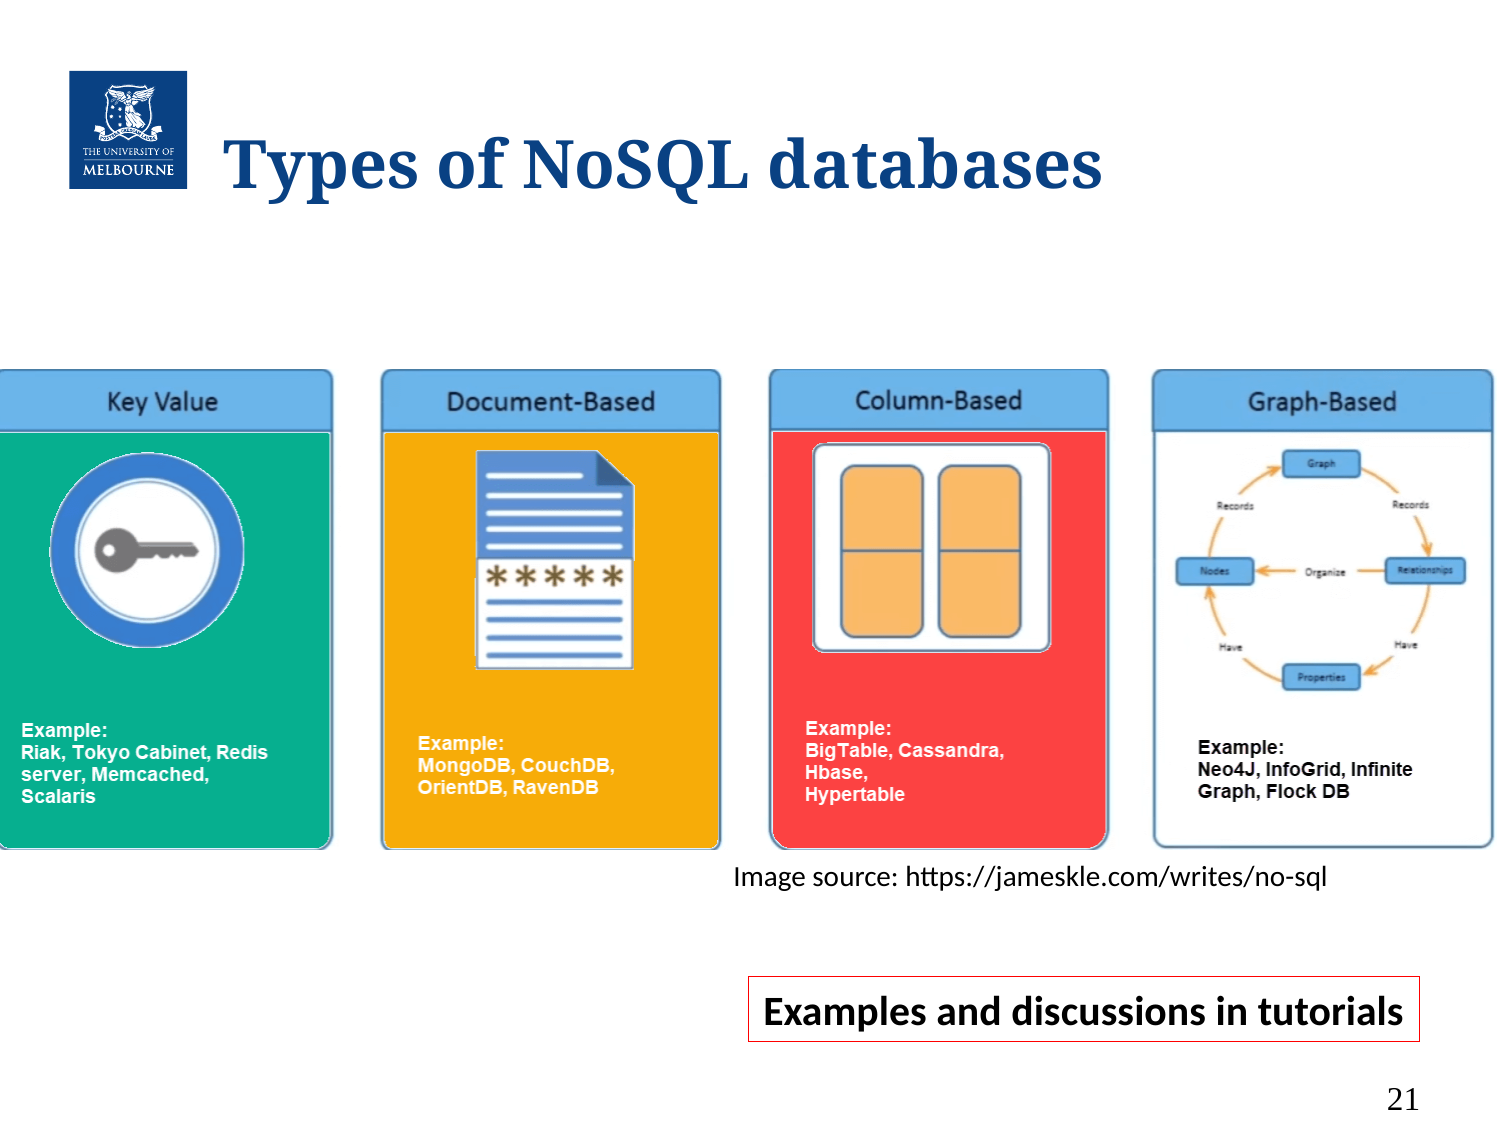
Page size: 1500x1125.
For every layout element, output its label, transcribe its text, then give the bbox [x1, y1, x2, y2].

title Types of NoSQL databases [208, 64, 1443, 211]
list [0, 369, 1497, 850]
text_box Examples and discussions in tutorials [748, 976, 1420, 1042]
text_box Image source: https://jameskle.com/writes/no-sql [718, 850, 1344, 900]
